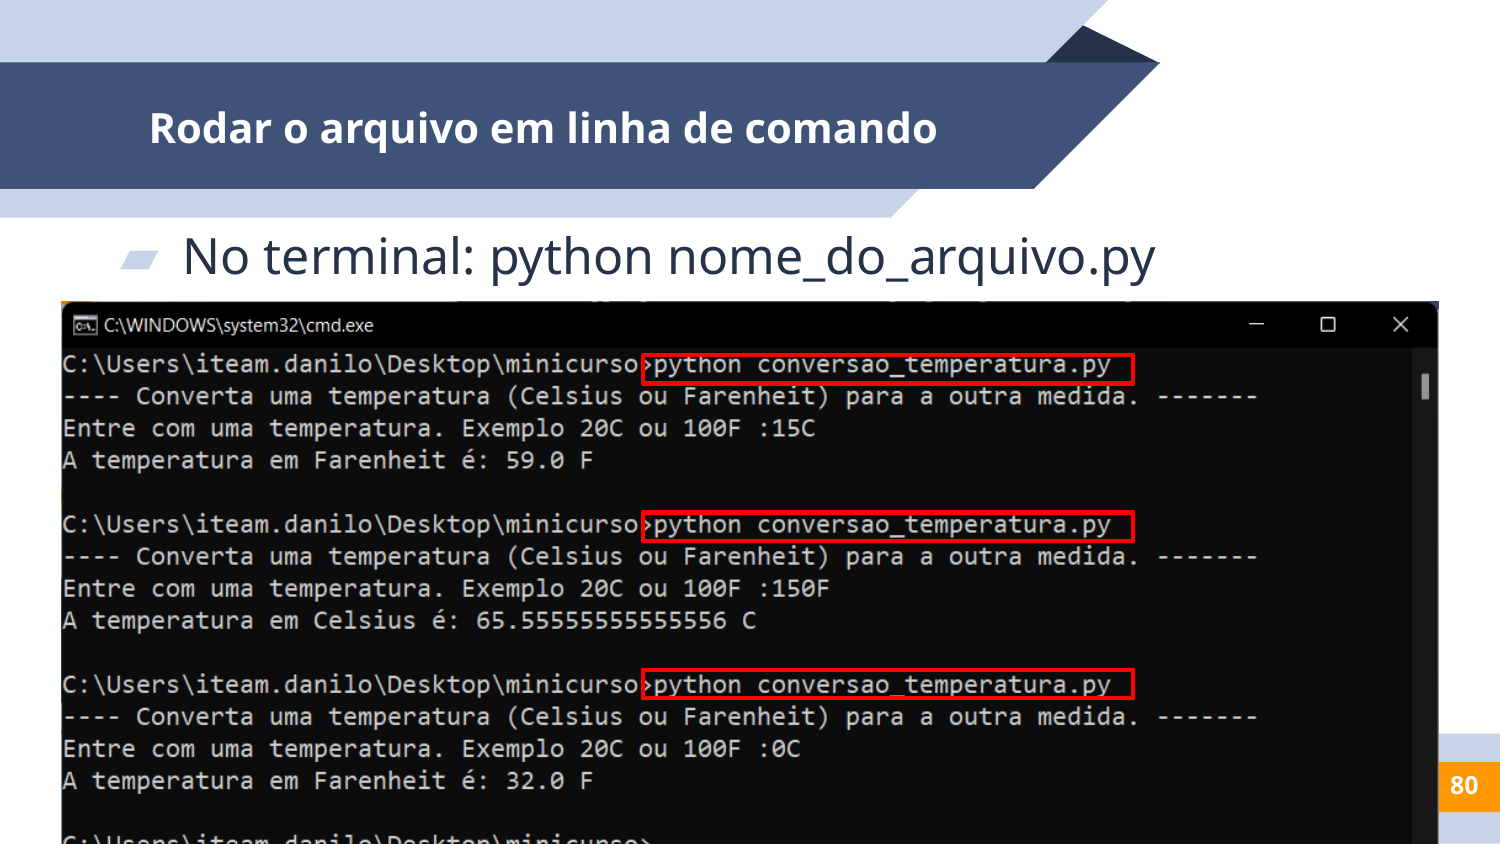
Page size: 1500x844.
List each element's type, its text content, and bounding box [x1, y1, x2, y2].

title Rodar o arquivo em linha de comando [133, 64, 1035, 156]
picture [60, 301, 1440, 844]
slide_number ‹#› [1443, 760, 1494, 813]
list No terminal: python nome_do_arquivo.py [92, 156, 1387, 300]
